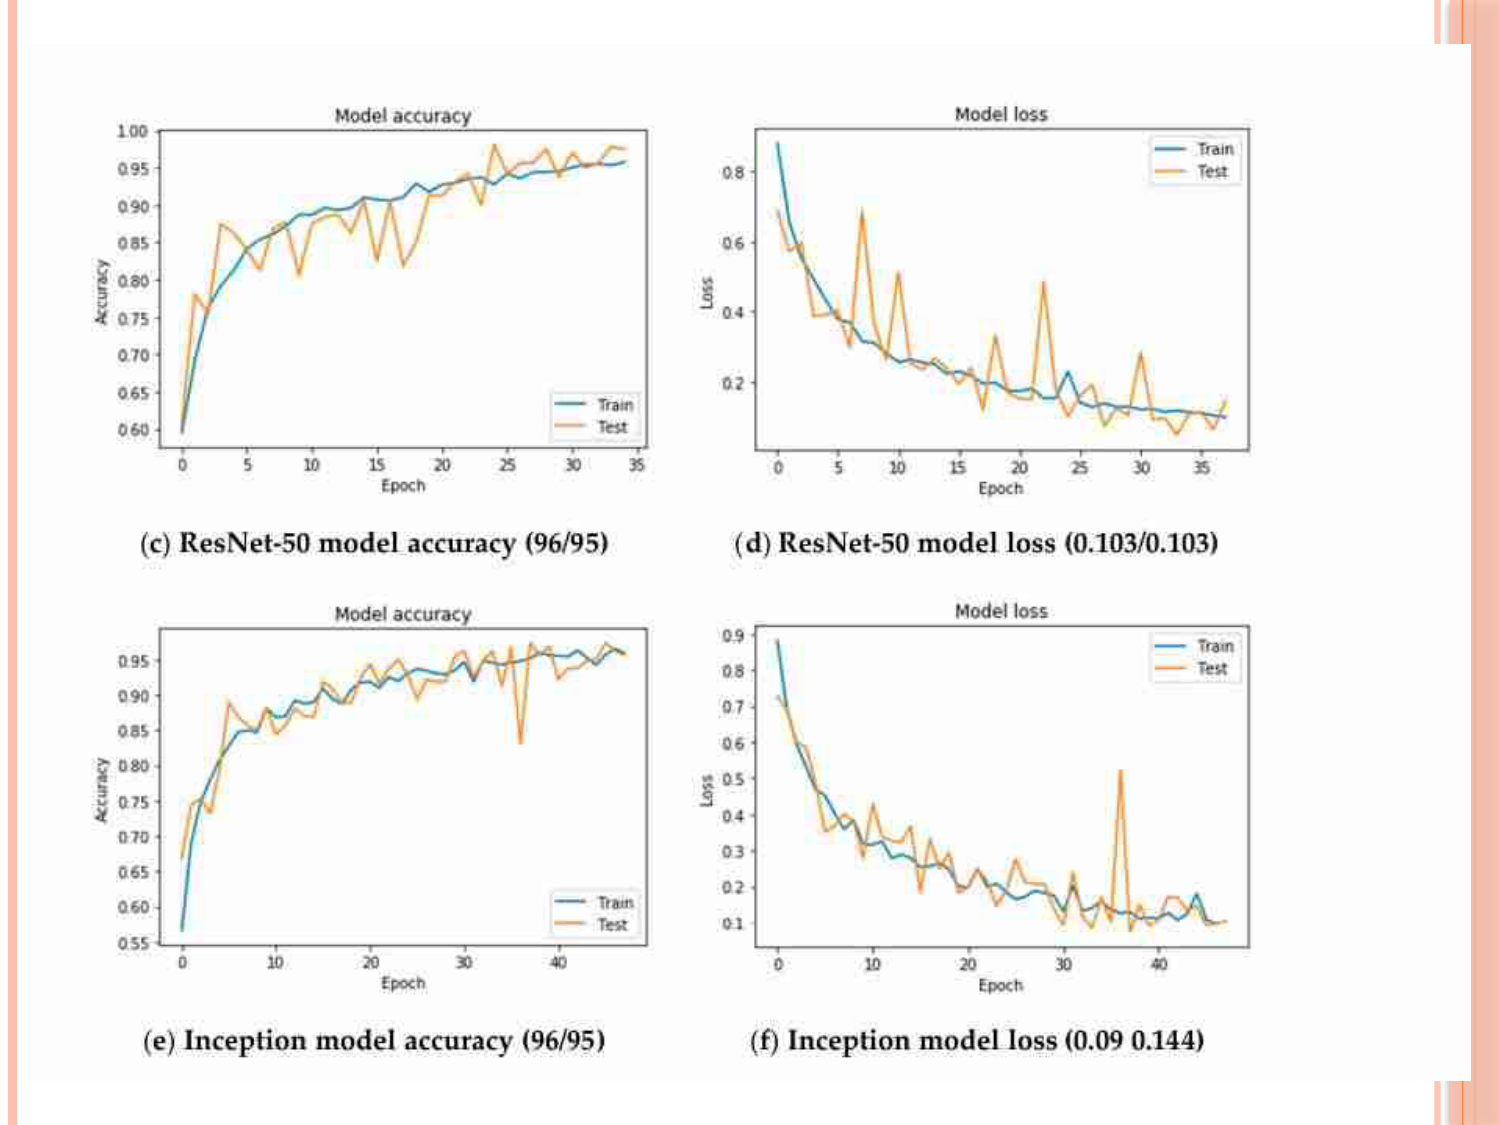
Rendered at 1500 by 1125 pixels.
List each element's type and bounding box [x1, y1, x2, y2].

picture [29, 43, 1471, 1081]
